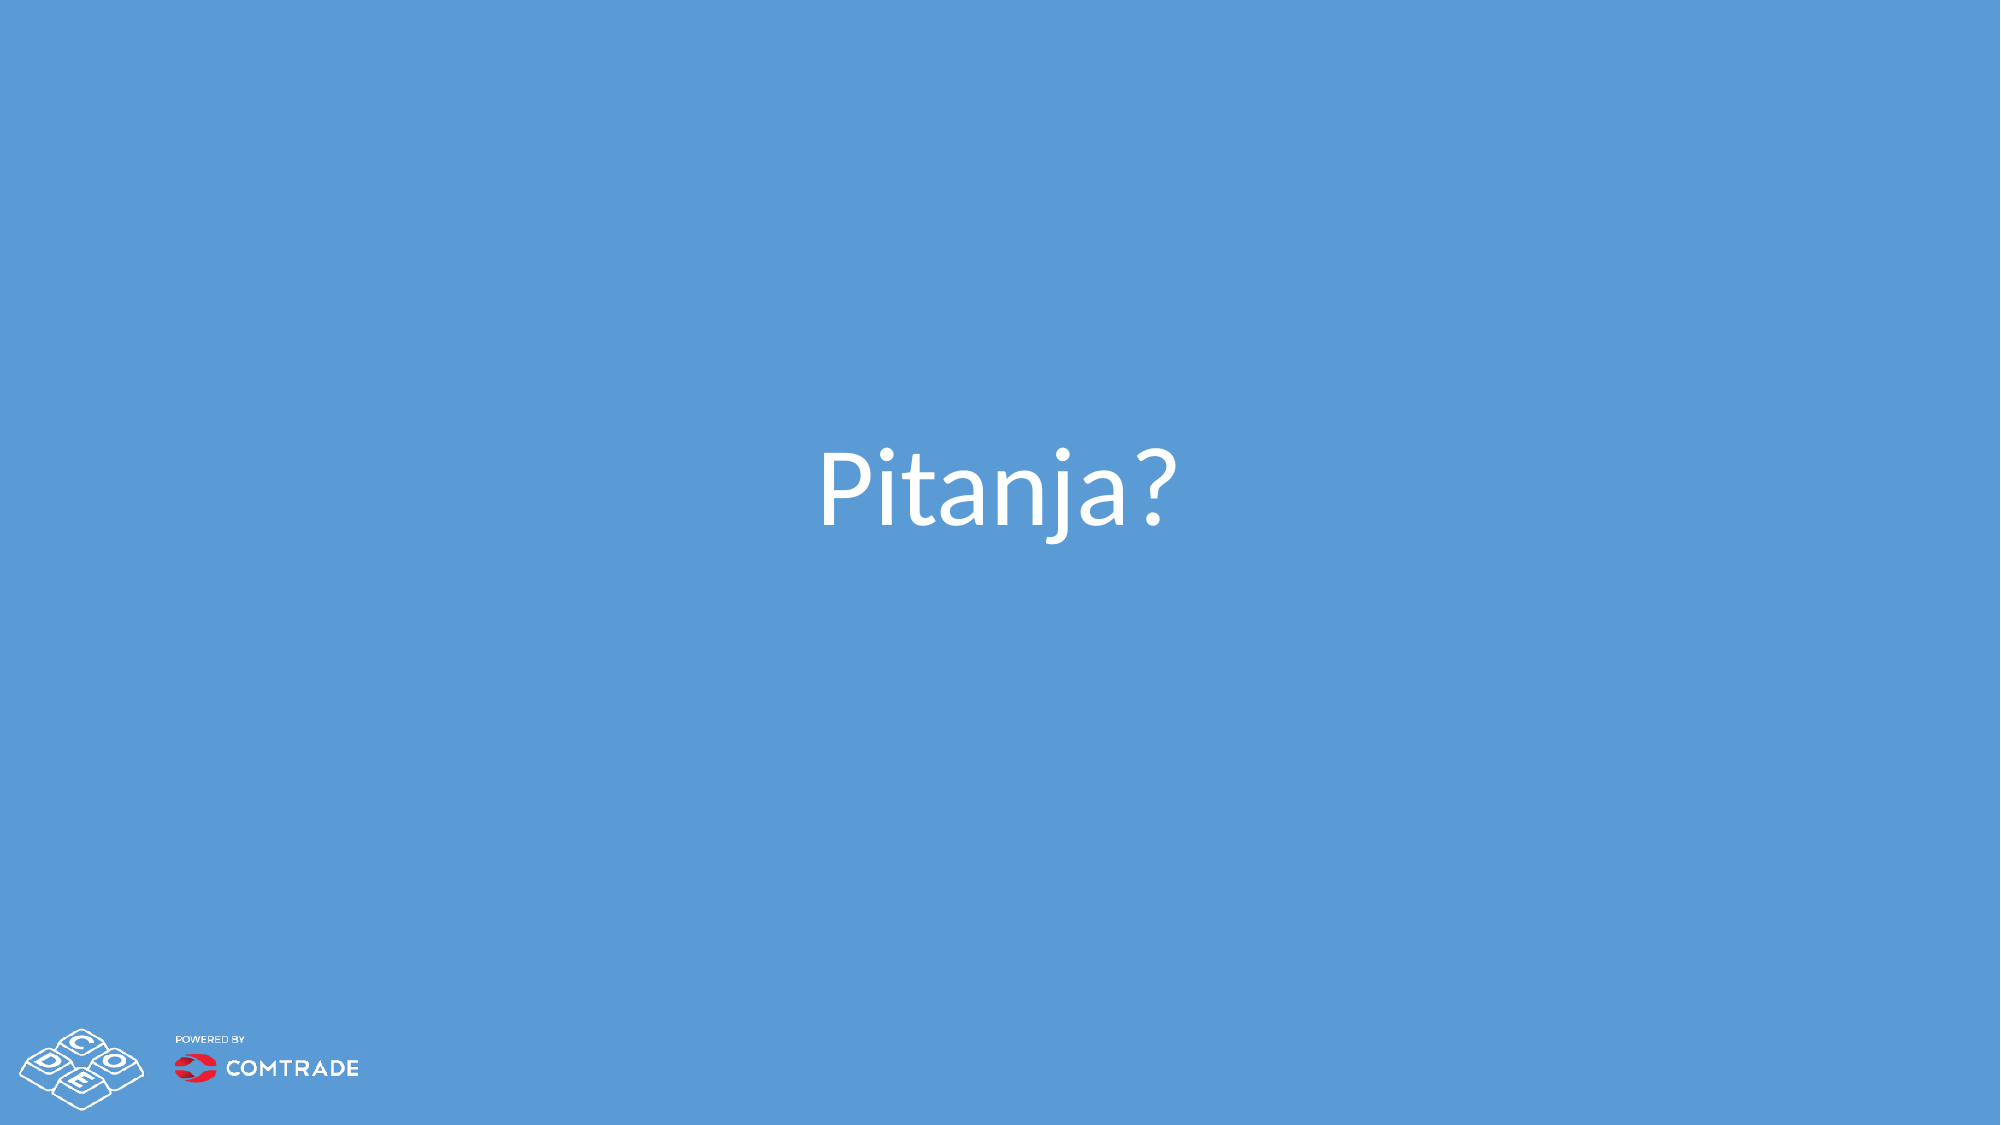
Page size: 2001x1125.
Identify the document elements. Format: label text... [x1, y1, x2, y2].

list Pitanja? [137, 420, 1863, 563]
picture [3, 1013, 363, 1125]
